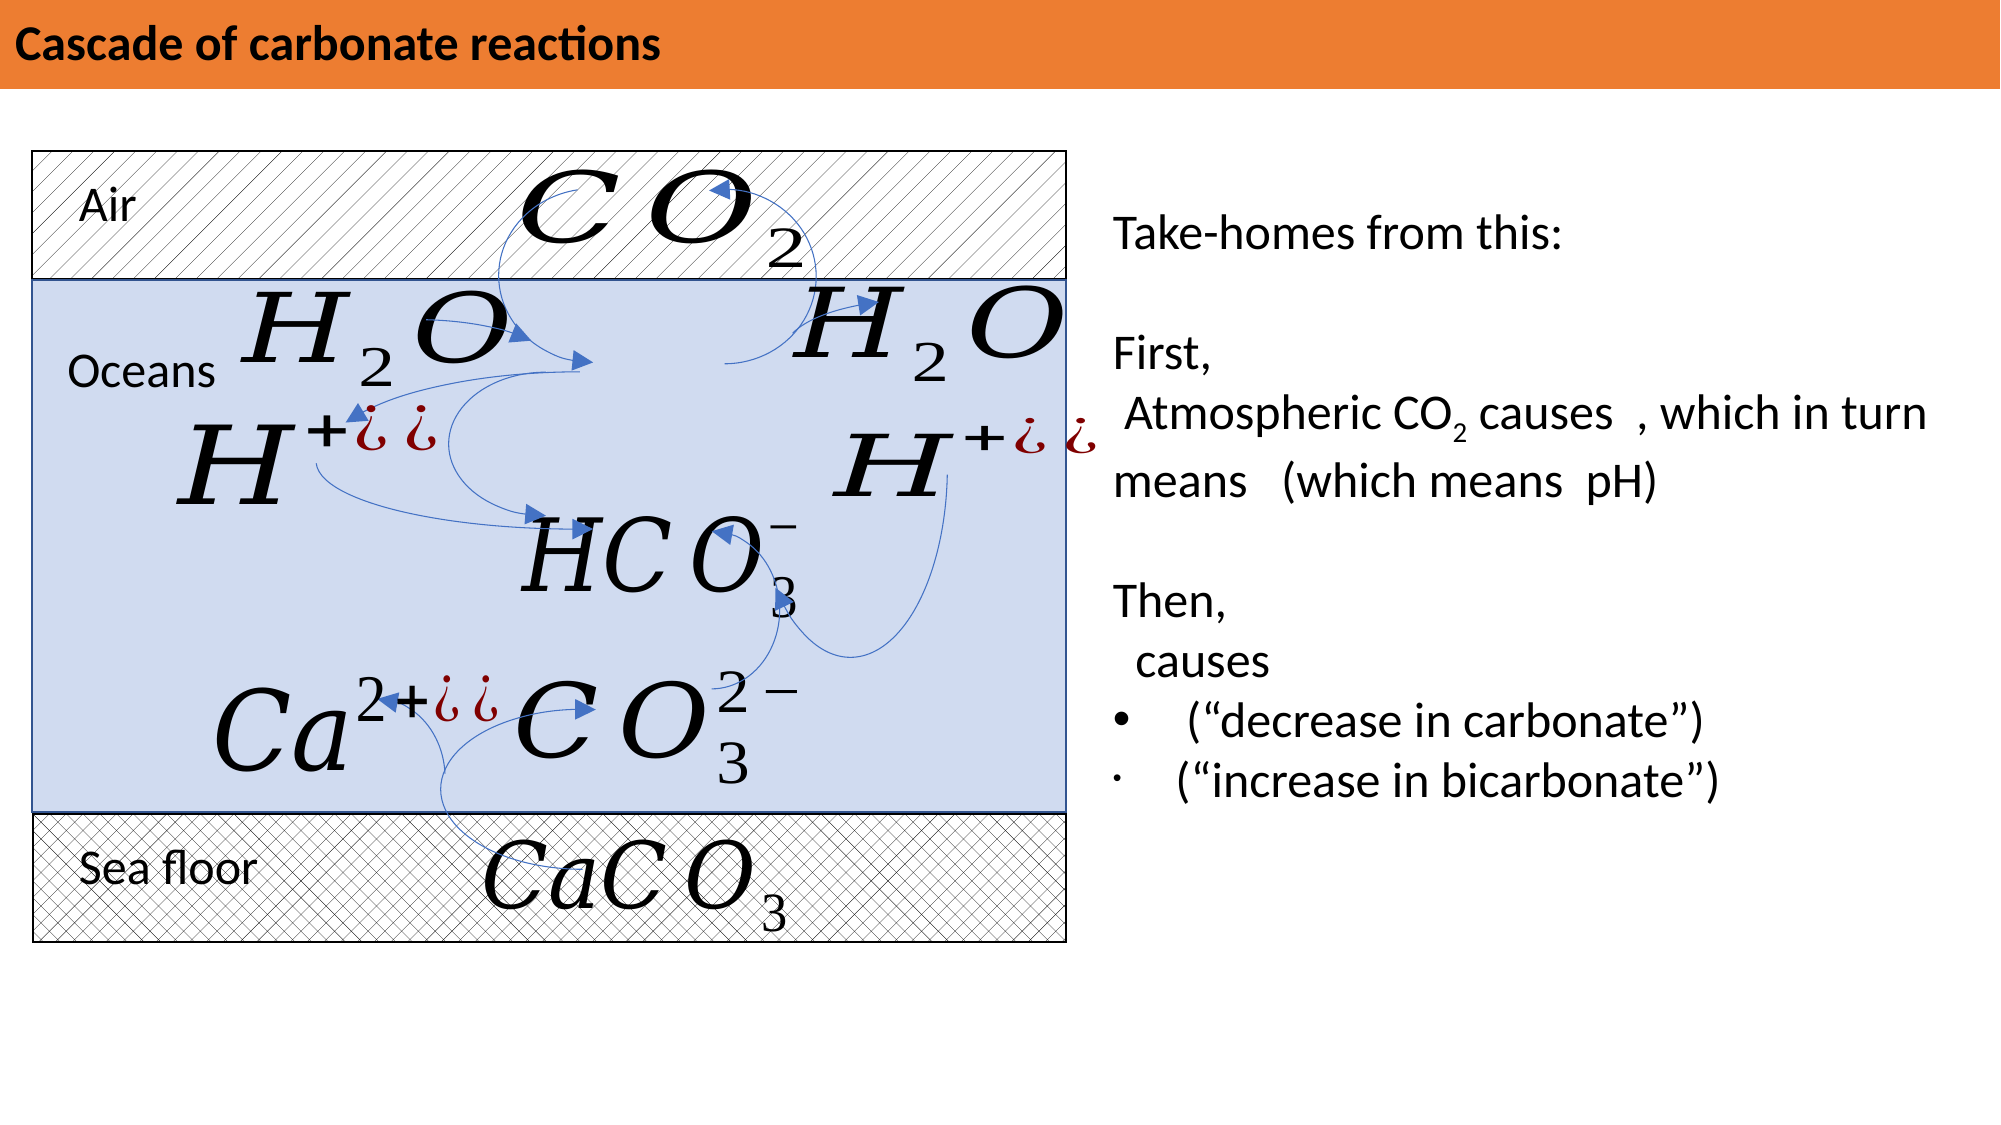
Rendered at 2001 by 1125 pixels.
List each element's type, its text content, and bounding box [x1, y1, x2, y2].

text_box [31, 150, 1101, 944]
text_box Cascade of carbonate reactions [0, 0, 2000, 89]
